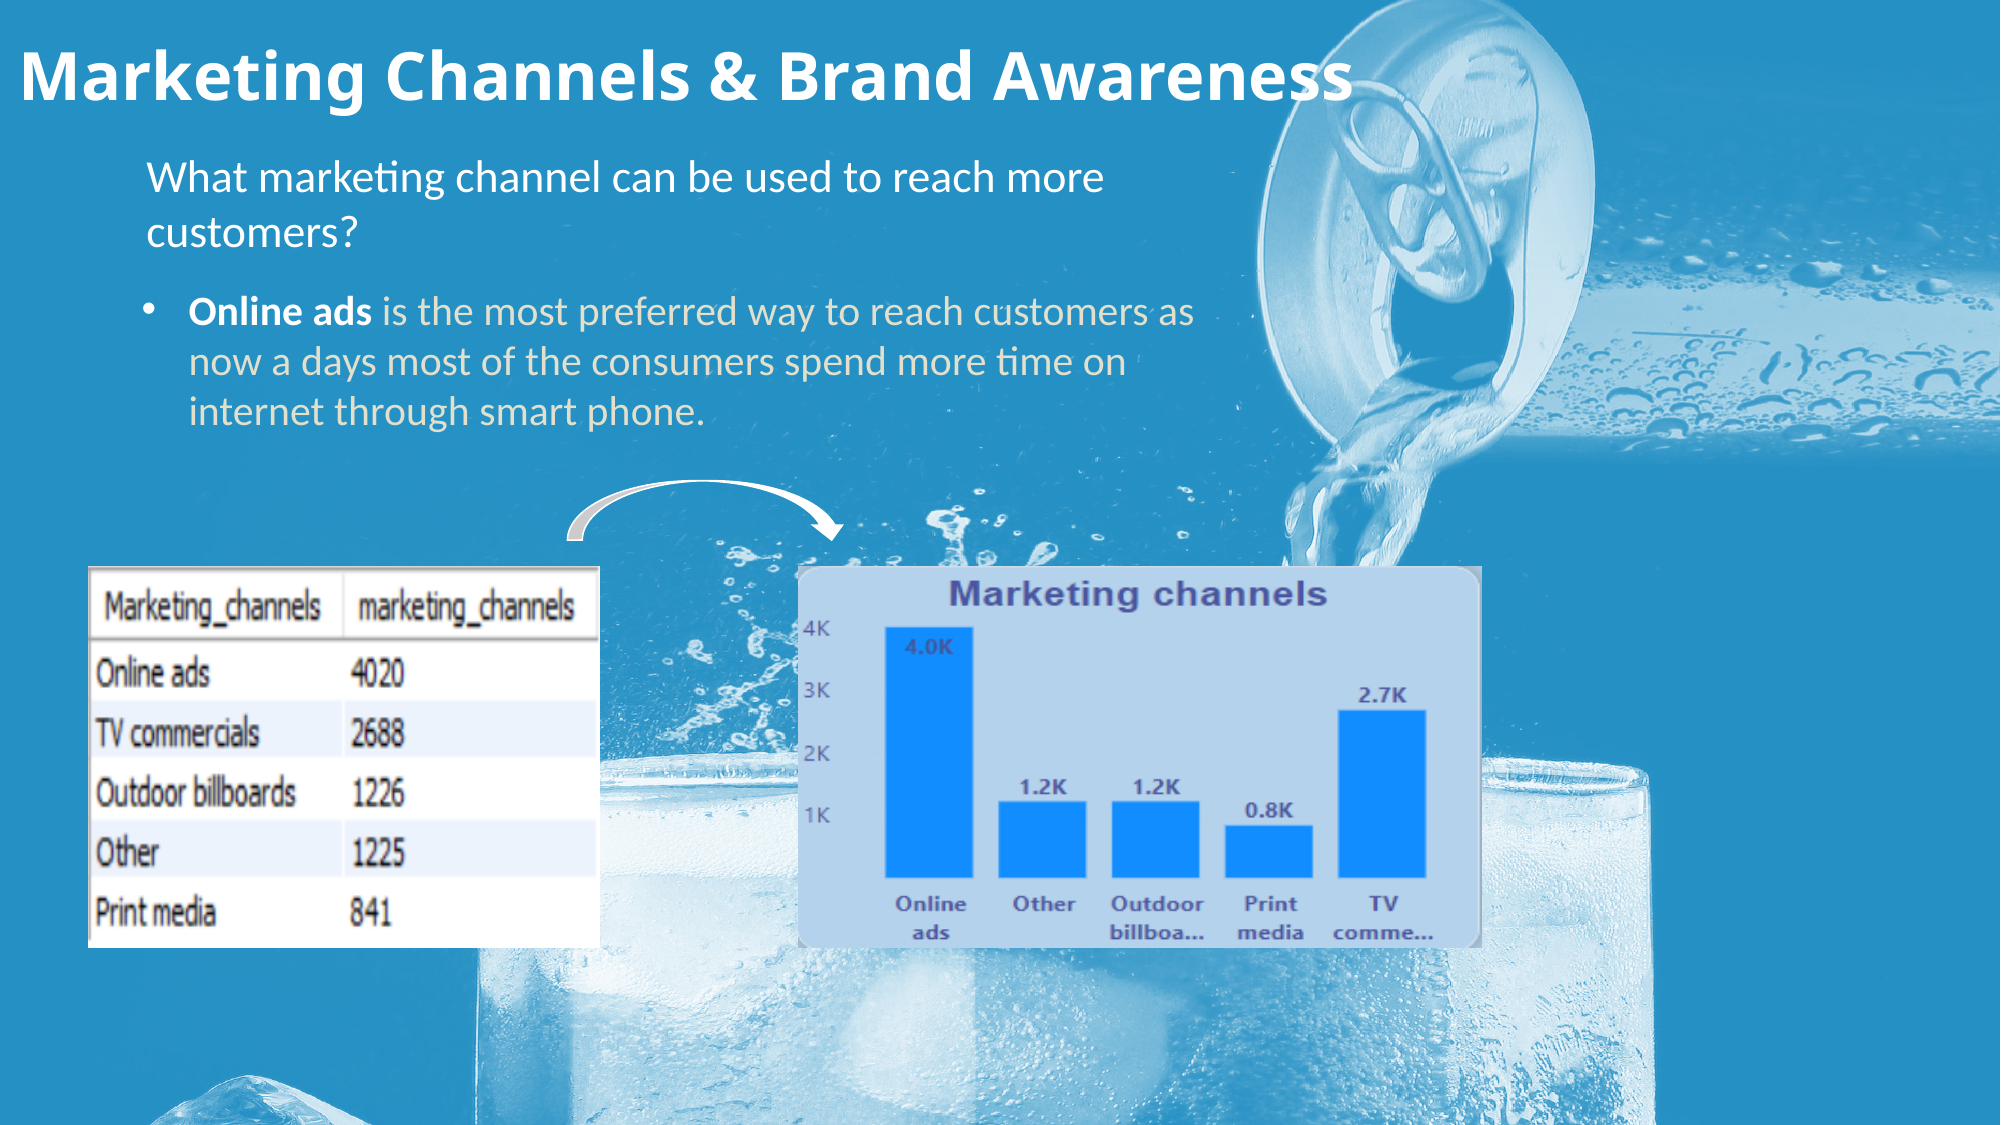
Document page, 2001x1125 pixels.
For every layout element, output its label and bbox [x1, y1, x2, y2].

picture [0, 0, 2000, 1125]
text_box [88, 276, 1482, 948]
